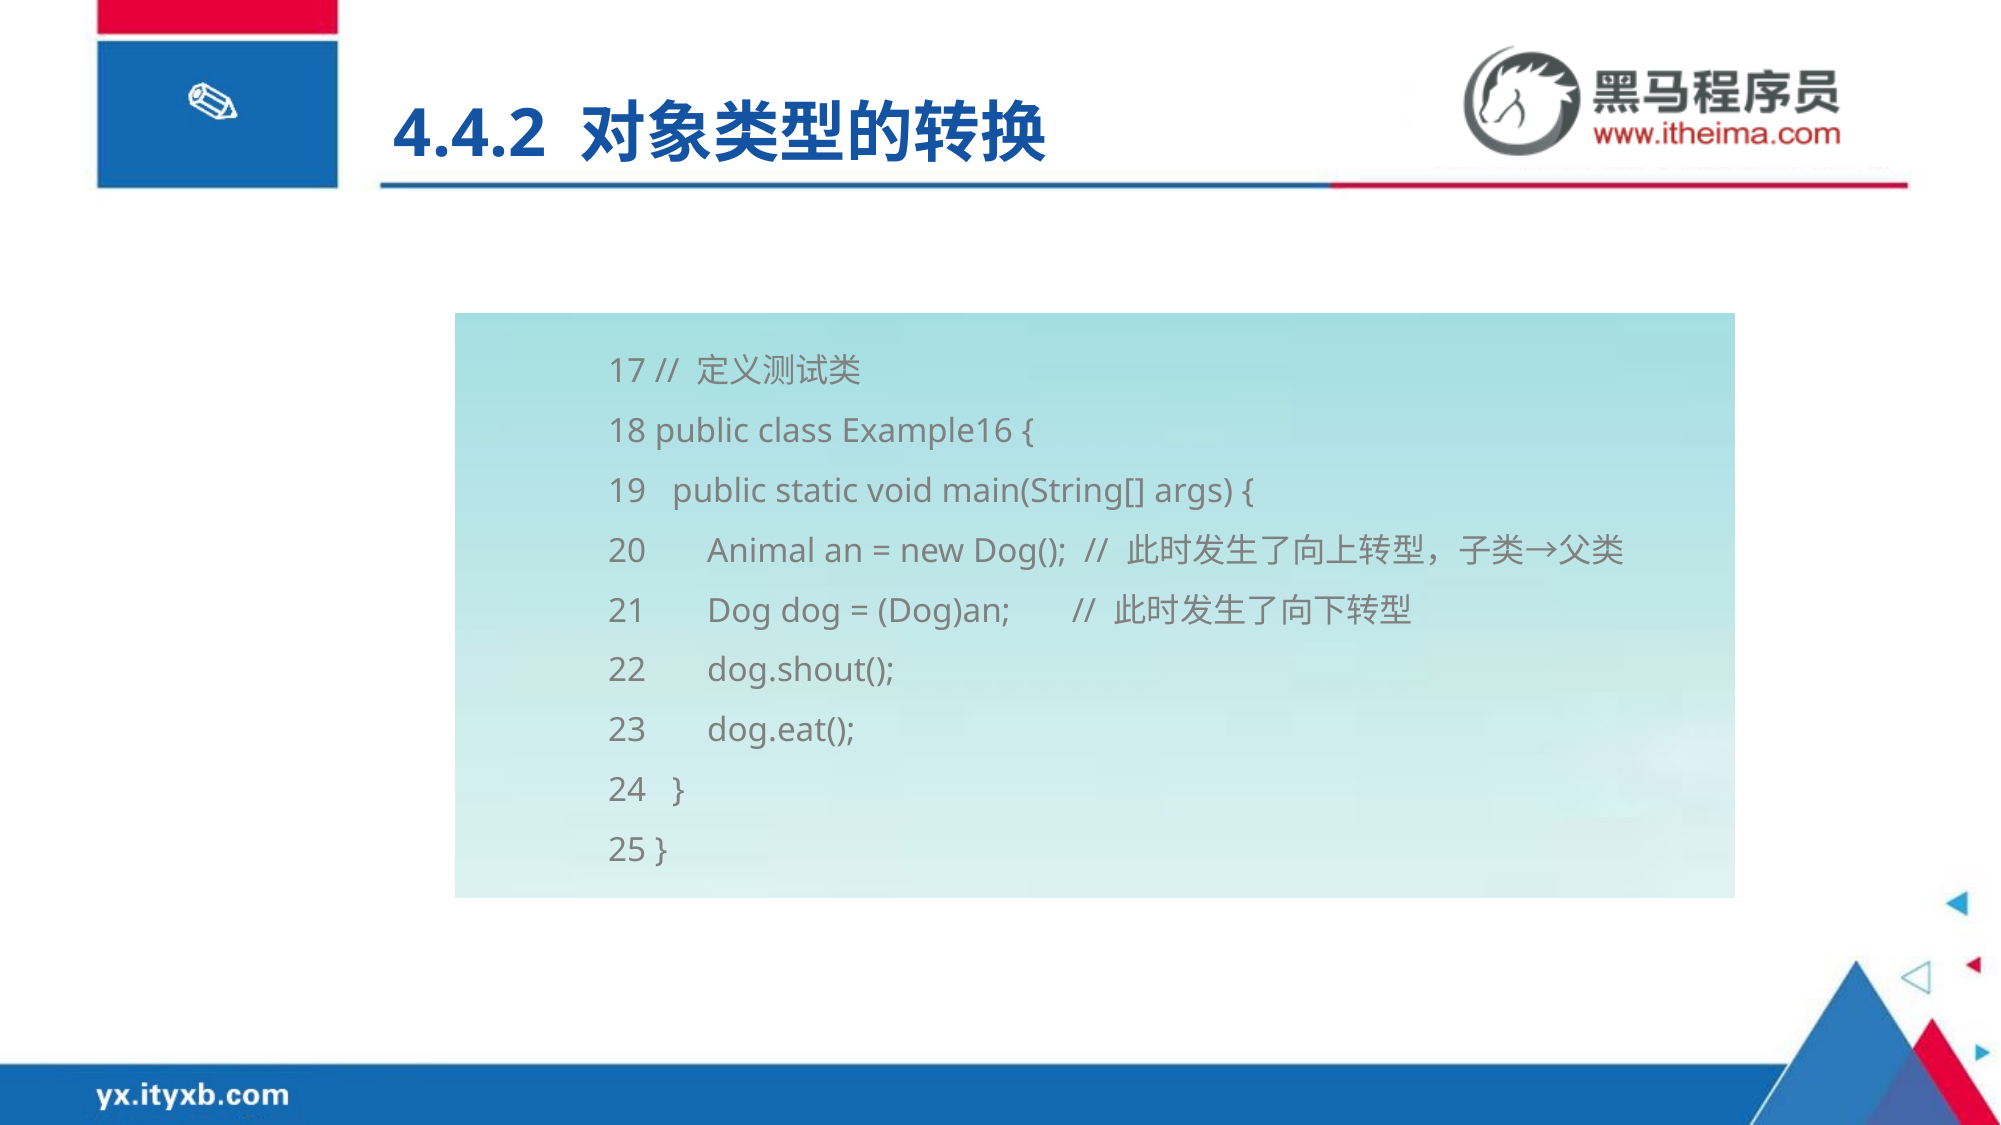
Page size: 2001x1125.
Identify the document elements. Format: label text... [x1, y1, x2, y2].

picture [0, 0, 2001, 1125]
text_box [454, 313, 1736, 898]
text_box 4.4.2 对象类型的转换 [379, 82, 1279, 177]
